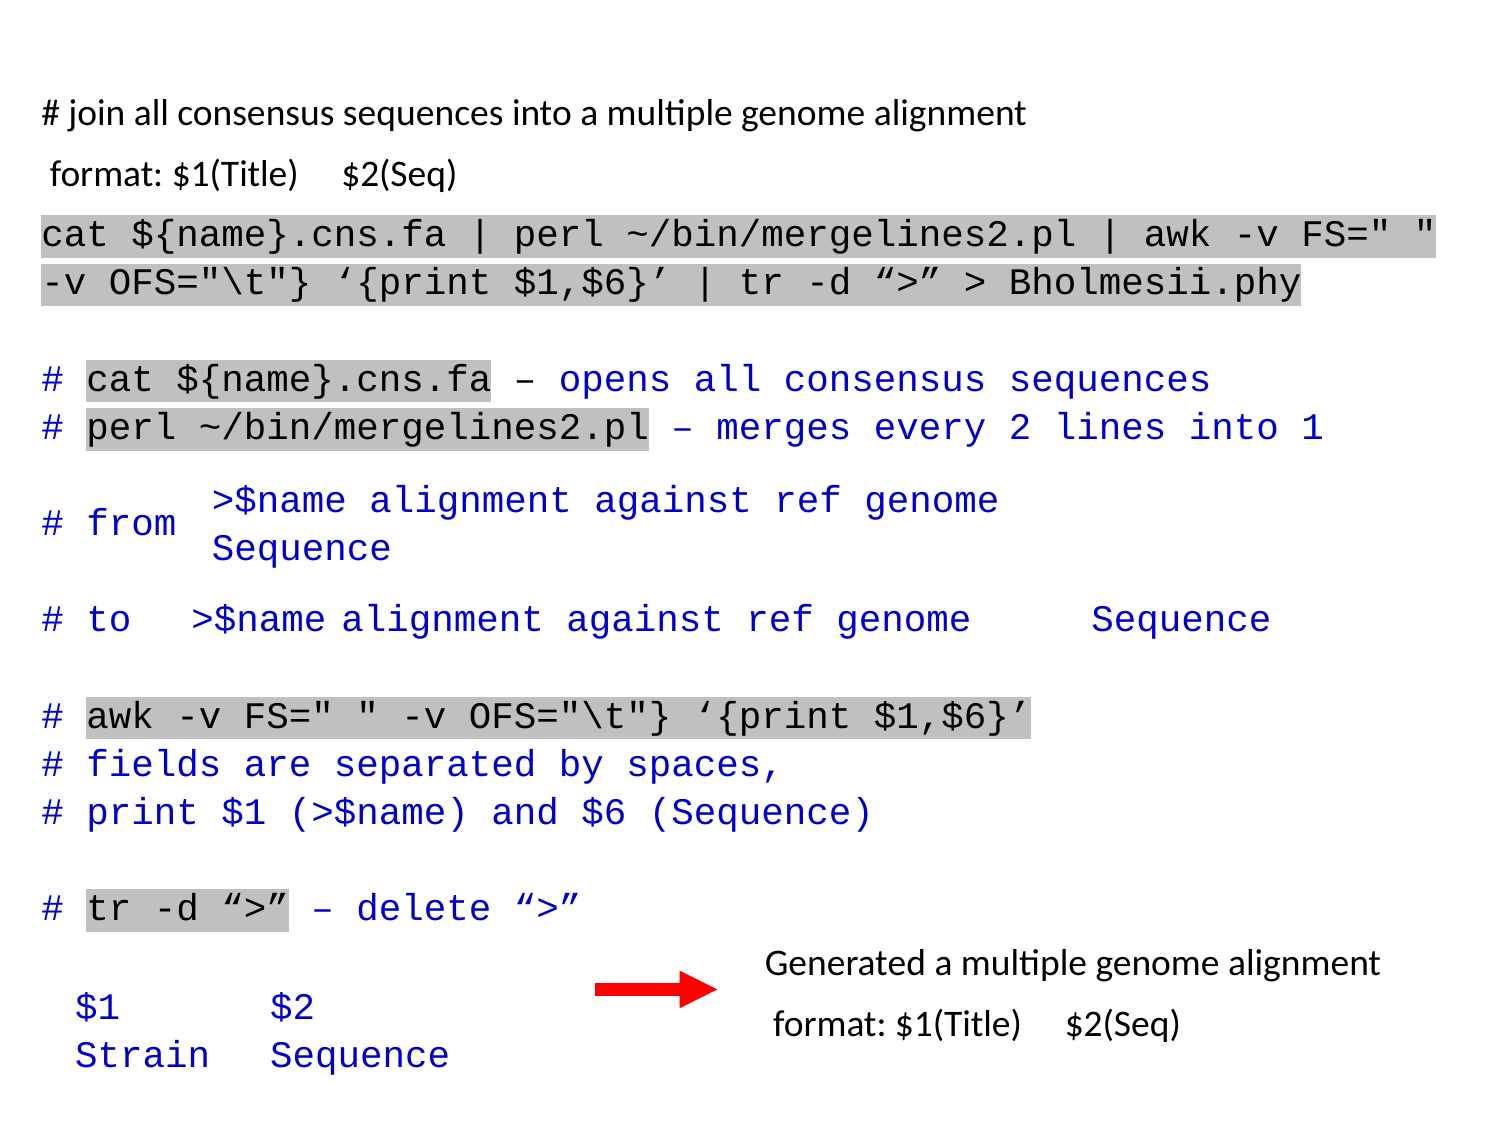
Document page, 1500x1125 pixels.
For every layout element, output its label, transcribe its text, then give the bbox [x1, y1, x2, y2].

text_box >$name alignment against ref genome Sequence [197, 464, 1129, 576]
text_box Generated a multiple genome alignment format: $1(Title) $2(Seq) [749, 927, 1440, 1052]
text_box # join all consensus sequences into a multiple genome alignment format: $1(Title) $2(Seq) cat ${name}.cns.fa | perl ~/bin/mergelines2.pl | awk -v FS=" " -v OFS="\t"} ‘{print $1,$6}’ | tr -d “>” > Bholmesii.phy # cat ${name}.cns.fa – opens all consensus sequences # perl ~/bin/mergelines2.pl – merges every 2 lines into 1 # from # to >$name alignment against ref genome Sequence # awk -v FS=" " -v OFS="\t"} ‘{print $1,$6}’ # fields are separated by spaces, # print $1 (>$name) and $6 (Sequence) # tr -d “>” – delete “>” [26, 77, 1486, 936]
text_box $1 $2 Strain Sequence [60, 971, 466, 1083]
